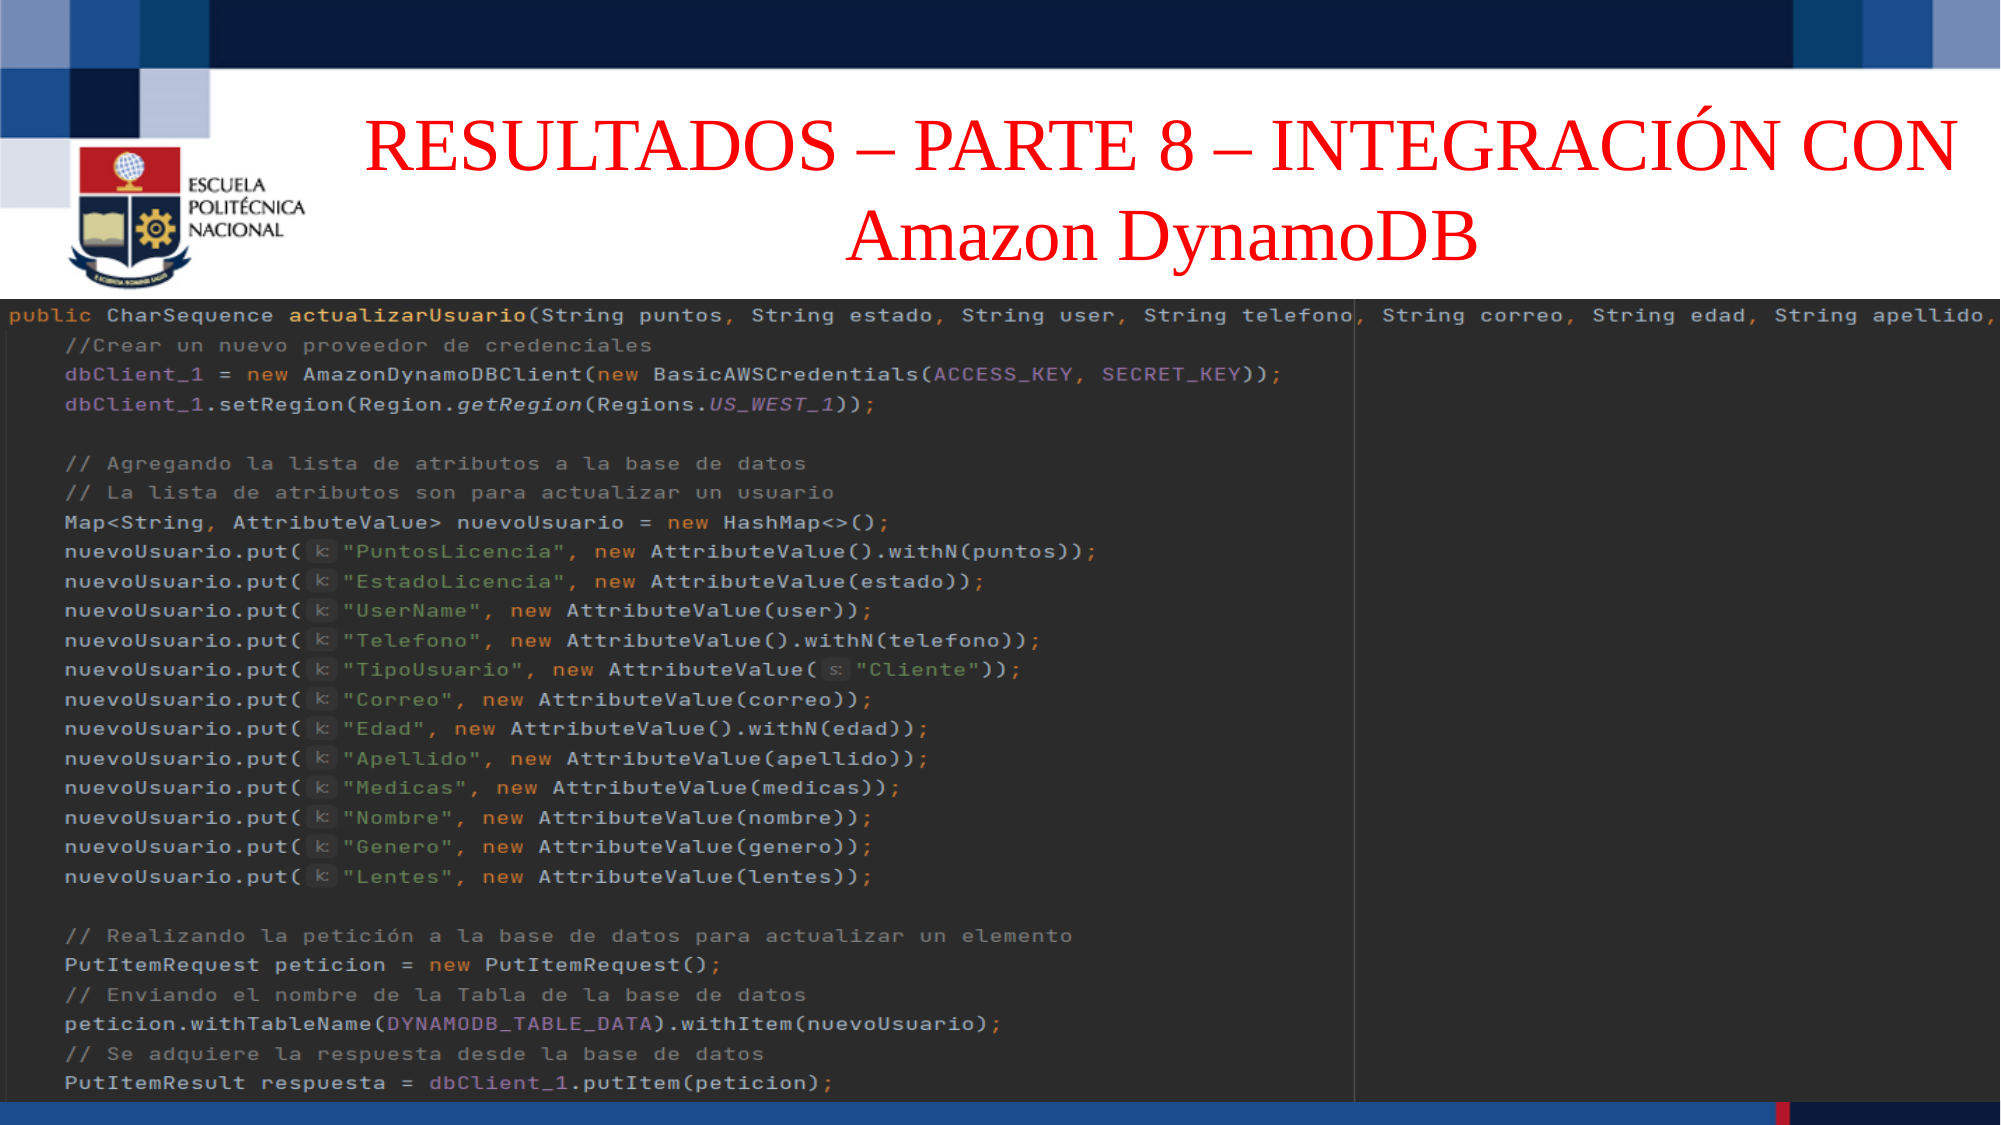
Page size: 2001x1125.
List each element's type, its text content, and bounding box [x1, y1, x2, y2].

picture [0, 0, 2001, 1125]
title RESULTADOS – PARTE 8 – INTEGRACIÓN CON Amazon DynamoDB [325, 71, 2000, 299]
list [0, 299, 2000, 1102]
